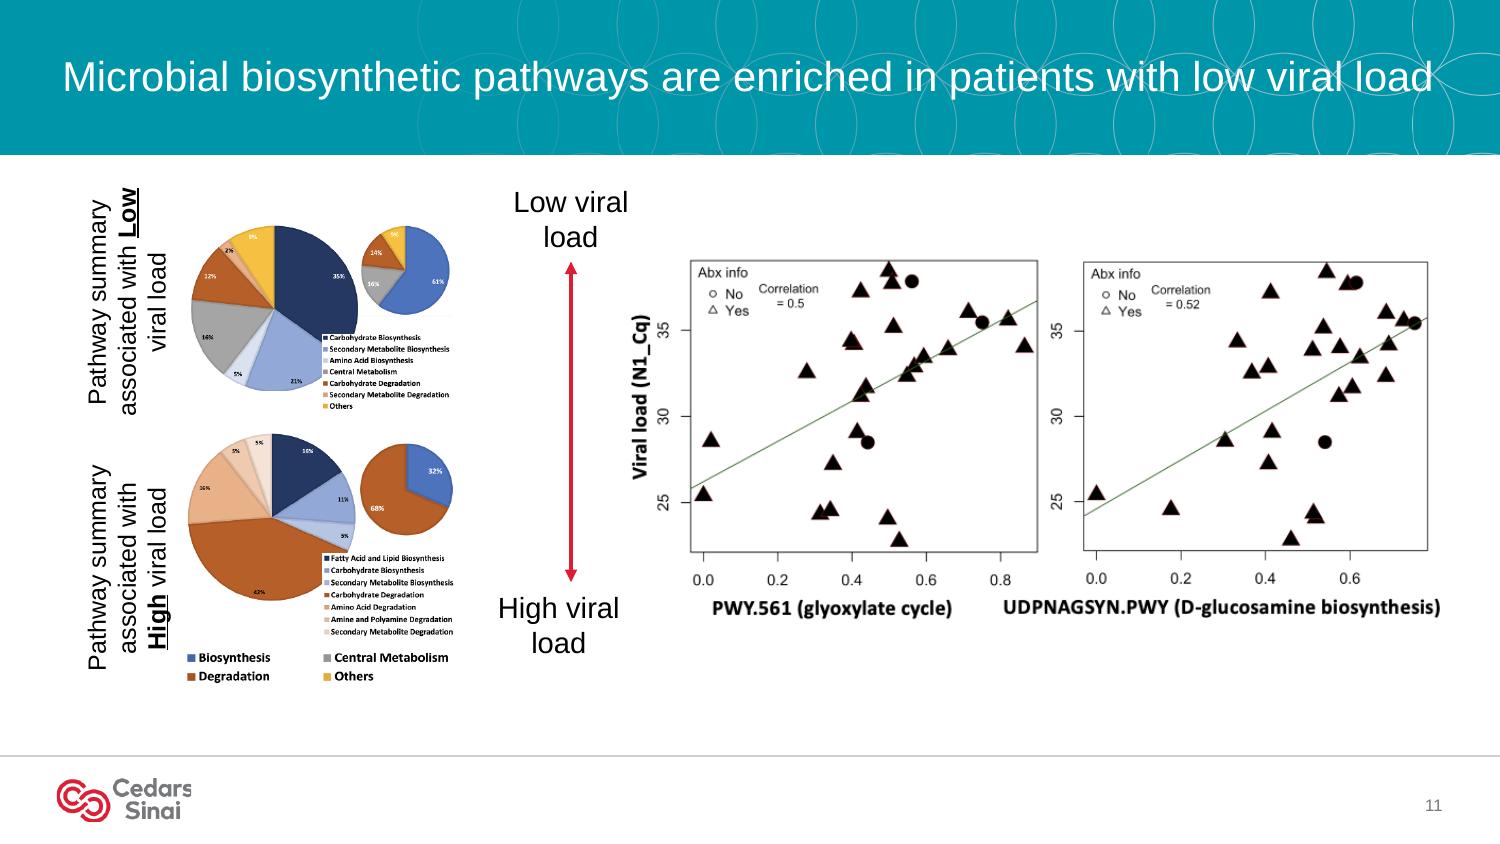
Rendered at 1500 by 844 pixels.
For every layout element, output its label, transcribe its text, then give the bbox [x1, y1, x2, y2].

picture [179, 203, 455, 730]
text_box Low viral load [486, 175, 656, 261]
text_box Pathway summary associated with High viral load [73, 450, 178, 688]
picture [630, 235, 1458, 633]
text_box High viral load [474, 582, 644, 667]
slide_number 11 [1406, 786, 1458, 823]
title Microbial biosynthetic pathways are enriched in patients with low viral load [13, 0, 1484, 156]
text_box Pathway summary associated with Low viral load [73, 171, 178, 434]
